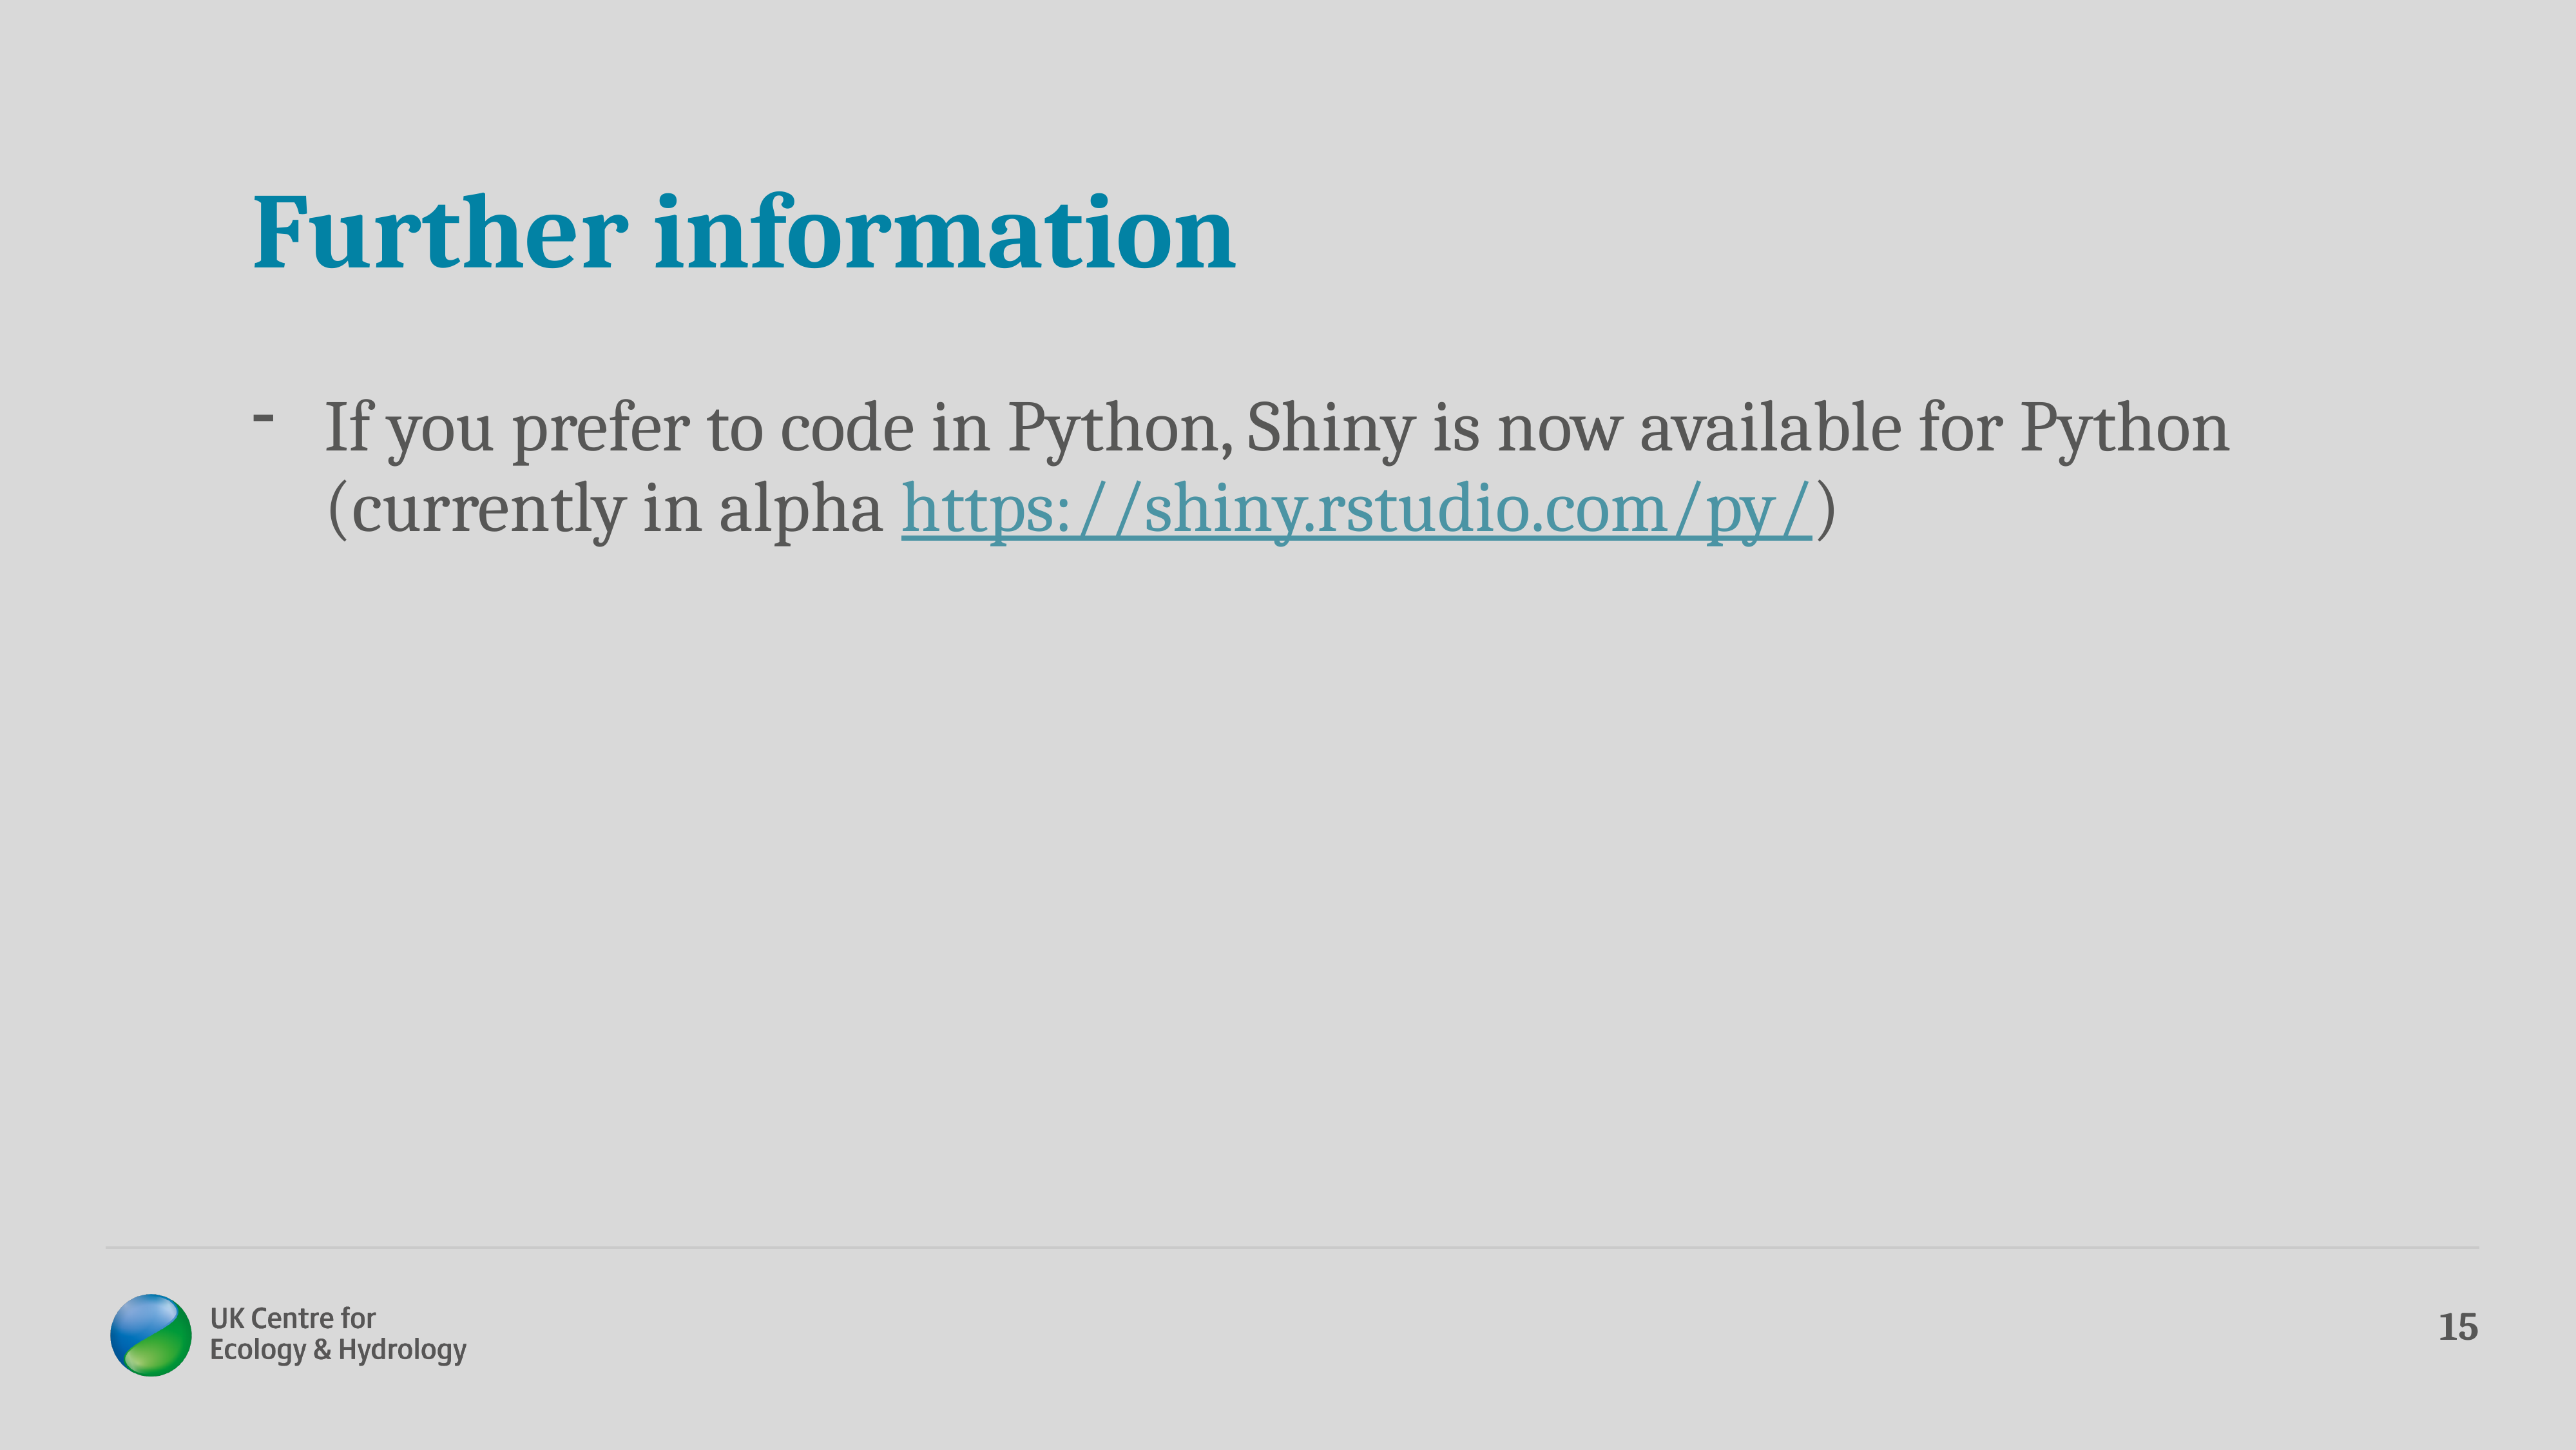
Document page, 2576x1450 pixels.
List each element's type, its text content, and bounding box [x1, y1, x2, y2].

slide_number 15 [2410, 1292, 2479, 1356]
title Further information [251, 153, 2479, 314]
picture [84, 1264, 466, 1377]
list If you prefer to code in Python, Shiny is now available for Python (currently in alpha https://shiny.rstudio.com/py/) [251, 384, 2479, 1188]
